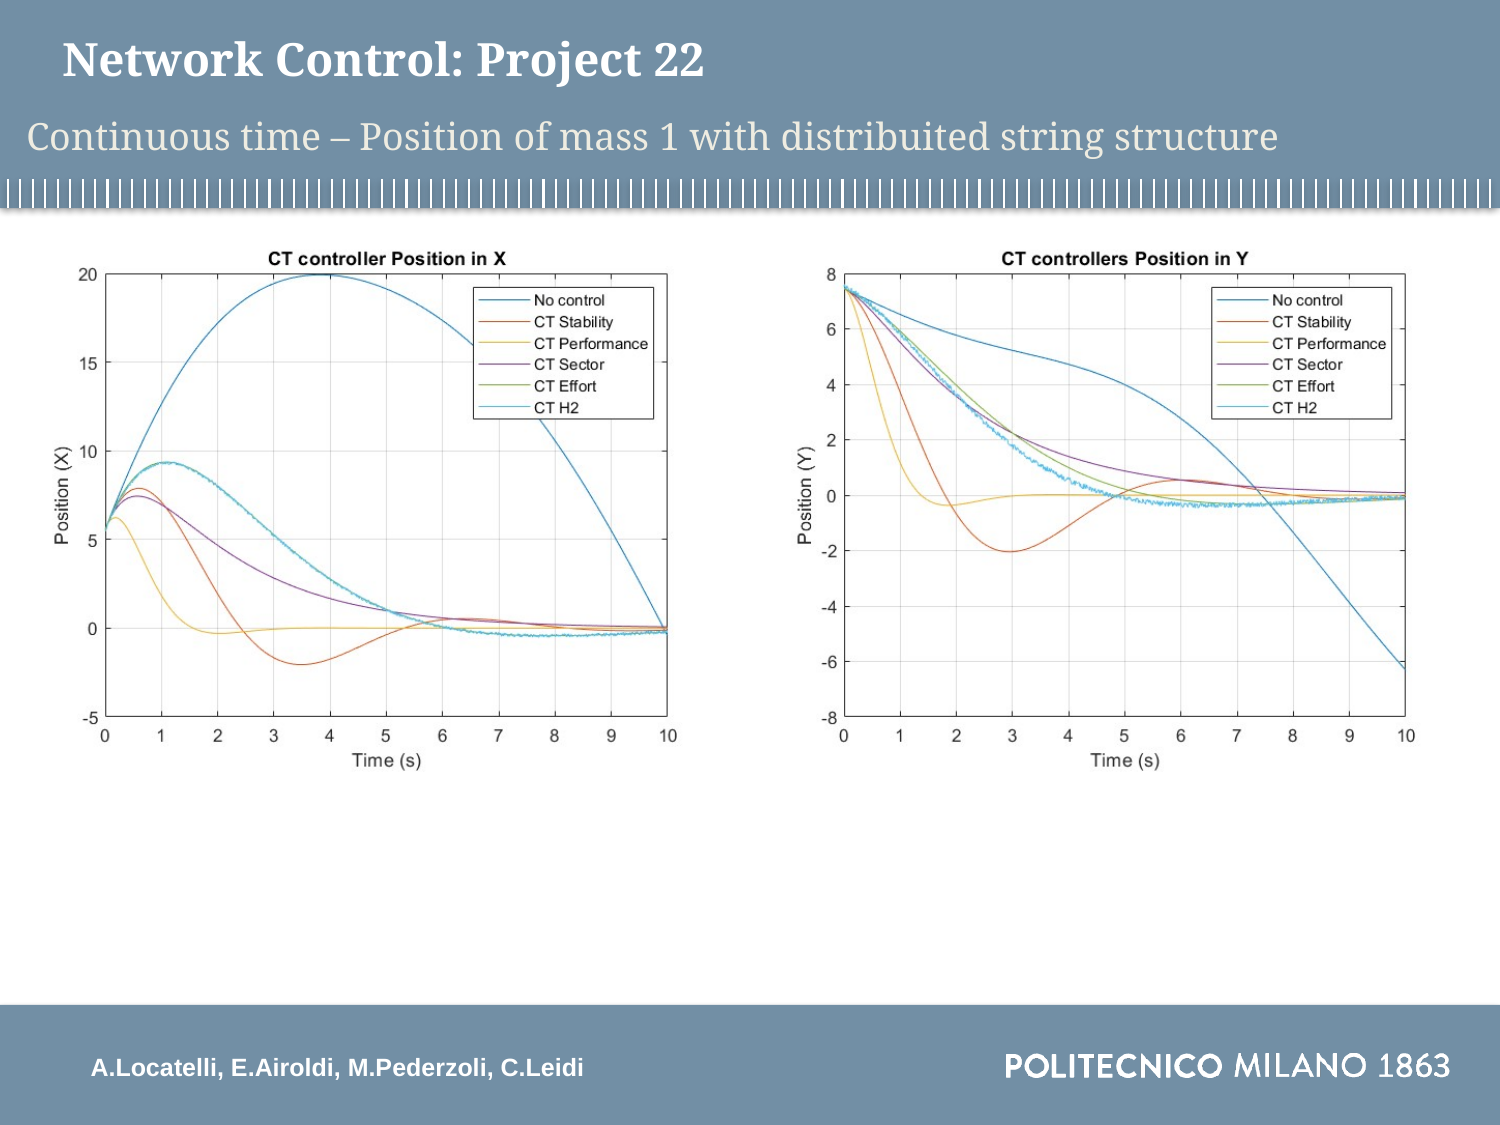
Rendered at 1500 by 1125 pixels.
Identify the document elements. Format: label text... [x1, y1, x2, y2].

picture [11, 233, 736, 777]
text_box Continuous time – Position of mass 1 with distribuited string structure [11, 105, 1306, 211]
picture [999, 1041, 1456, 1089]
picture [749, 233, 1474, 777]
title Network Control: Project 22 [47, 22, 1455, 161]
